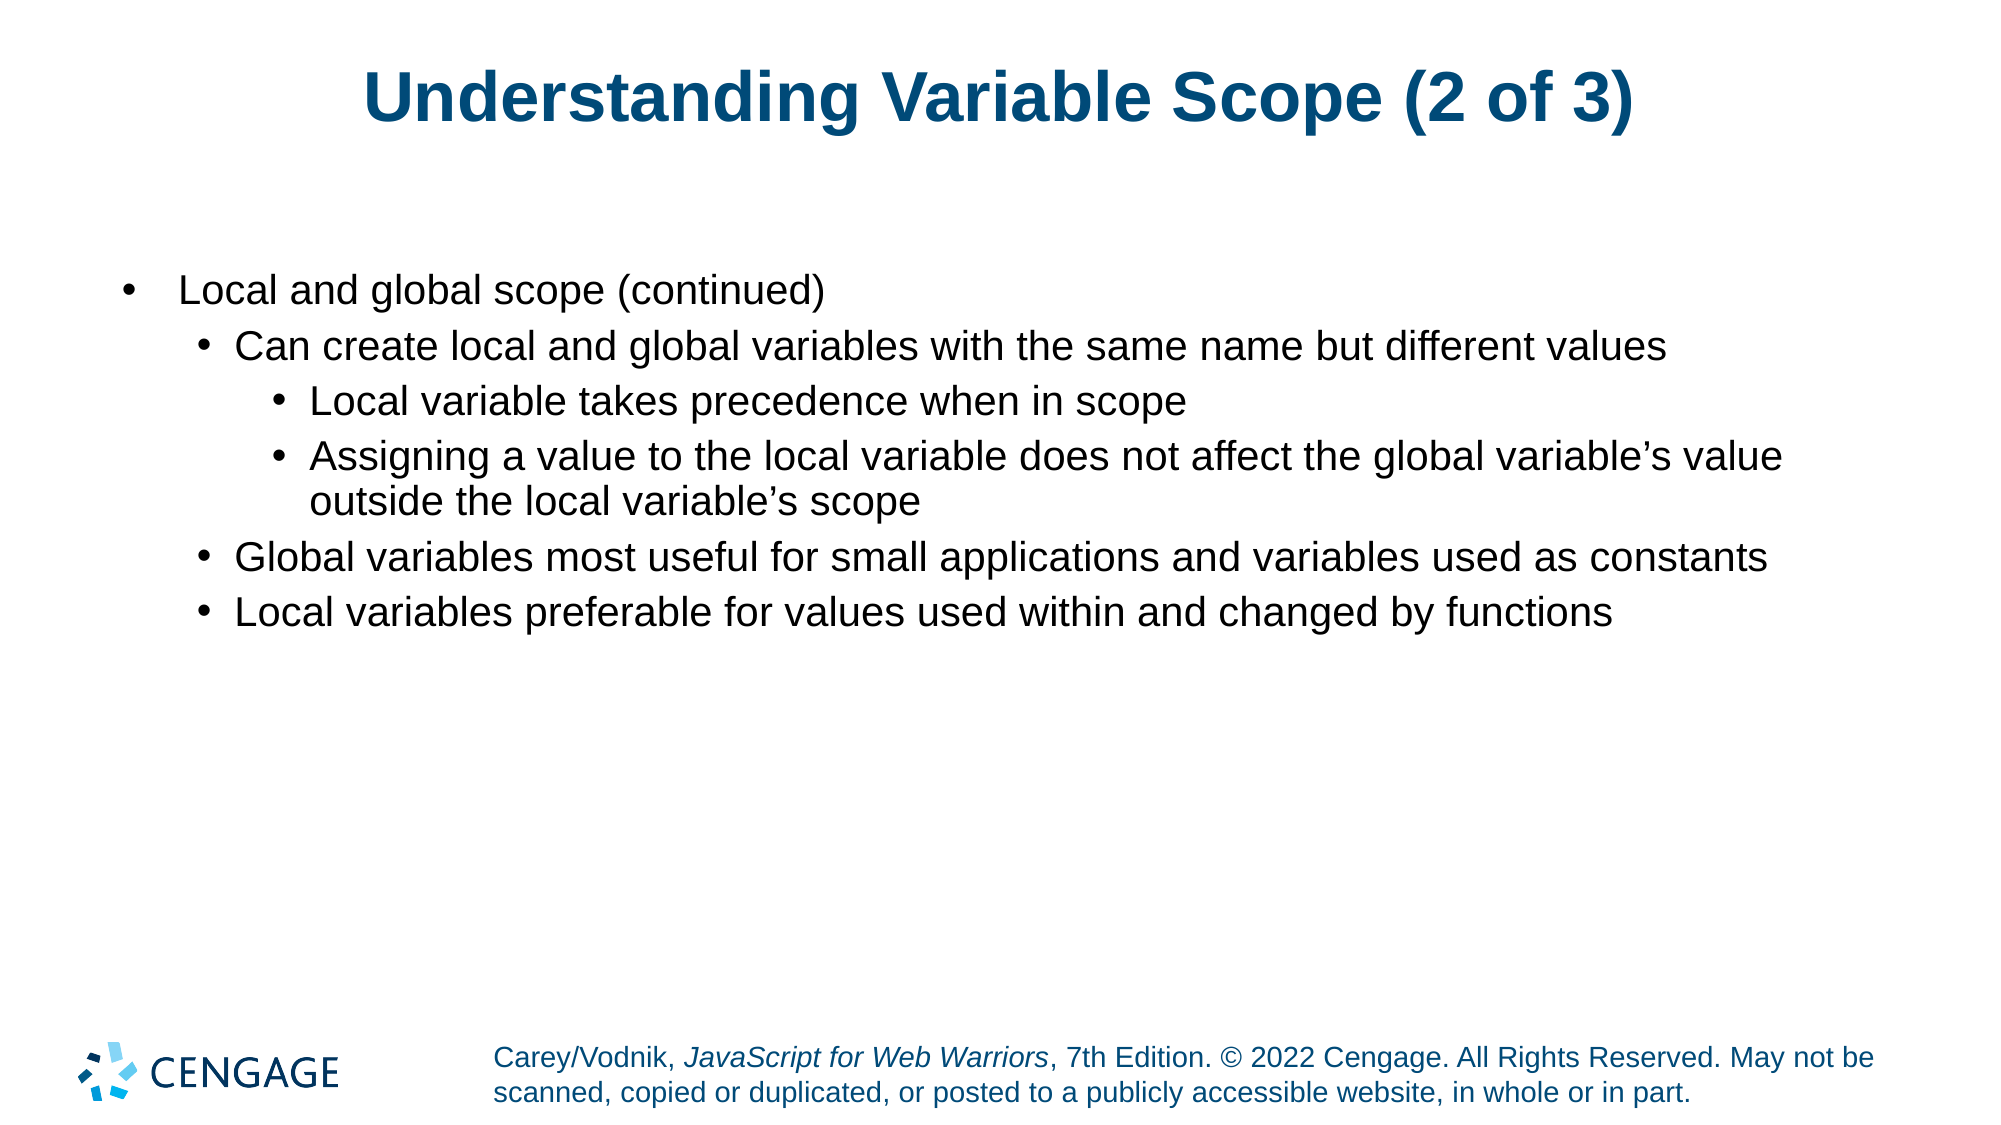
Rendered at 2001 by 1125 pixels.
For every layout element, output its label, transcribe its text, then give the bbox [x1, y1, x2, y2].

title Understanding Variable Scope (2 of 3) [137, 59, 1863, 171]
list Local and global scope (continued) Can create local and global variables with the same name but different values Local variable takes precedence when in scope Assigning a value to the local variable does not affect the global variable’s value outside the local variable’s scope Global variables most useful for small applications and variables used as constants Local variables preferable for values used within and changed by functions [121, 268, 1880, 990]
picture [78, 1042, 338, 1101]
